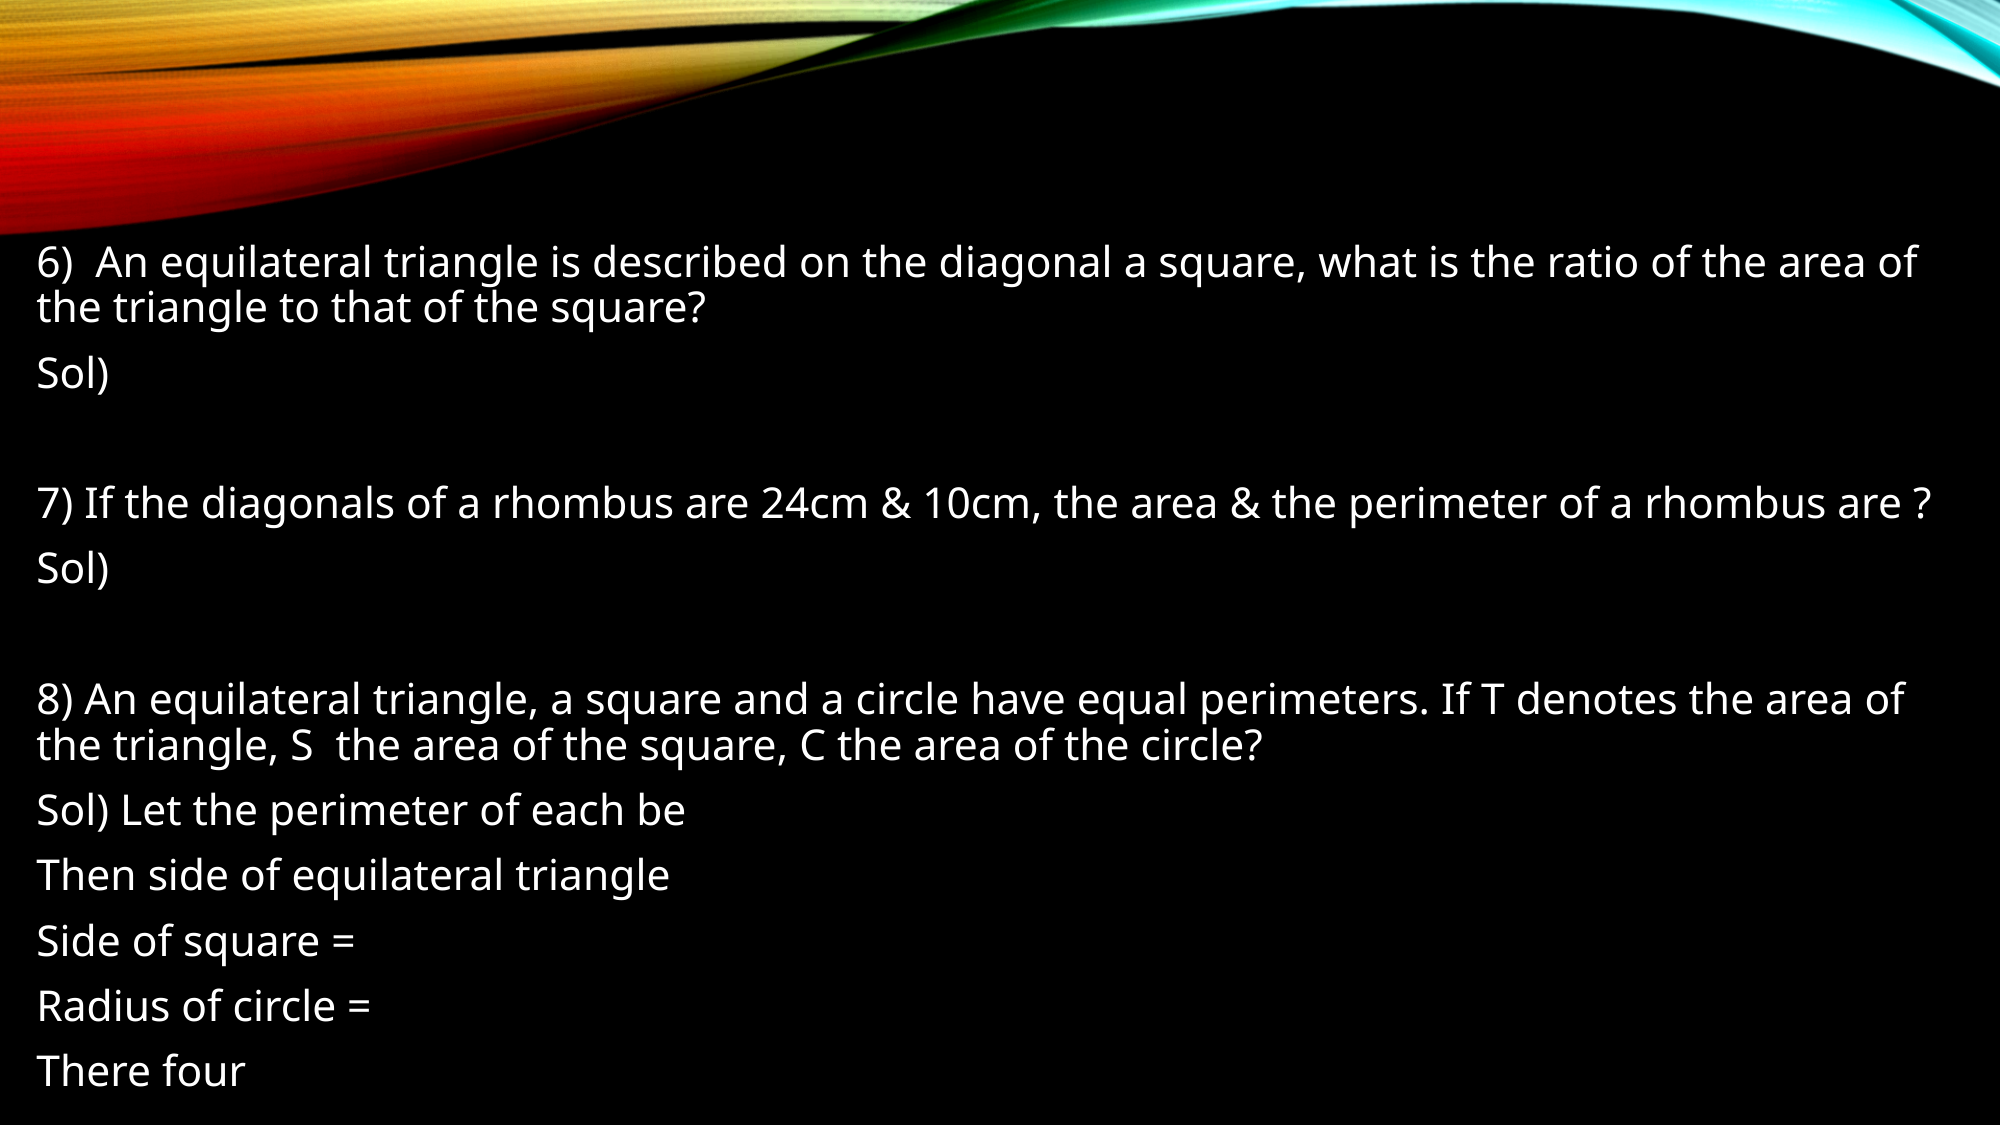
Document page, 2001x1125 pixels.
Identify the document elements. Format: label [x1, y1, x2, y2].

picture [0, 0, 2000, 237]
